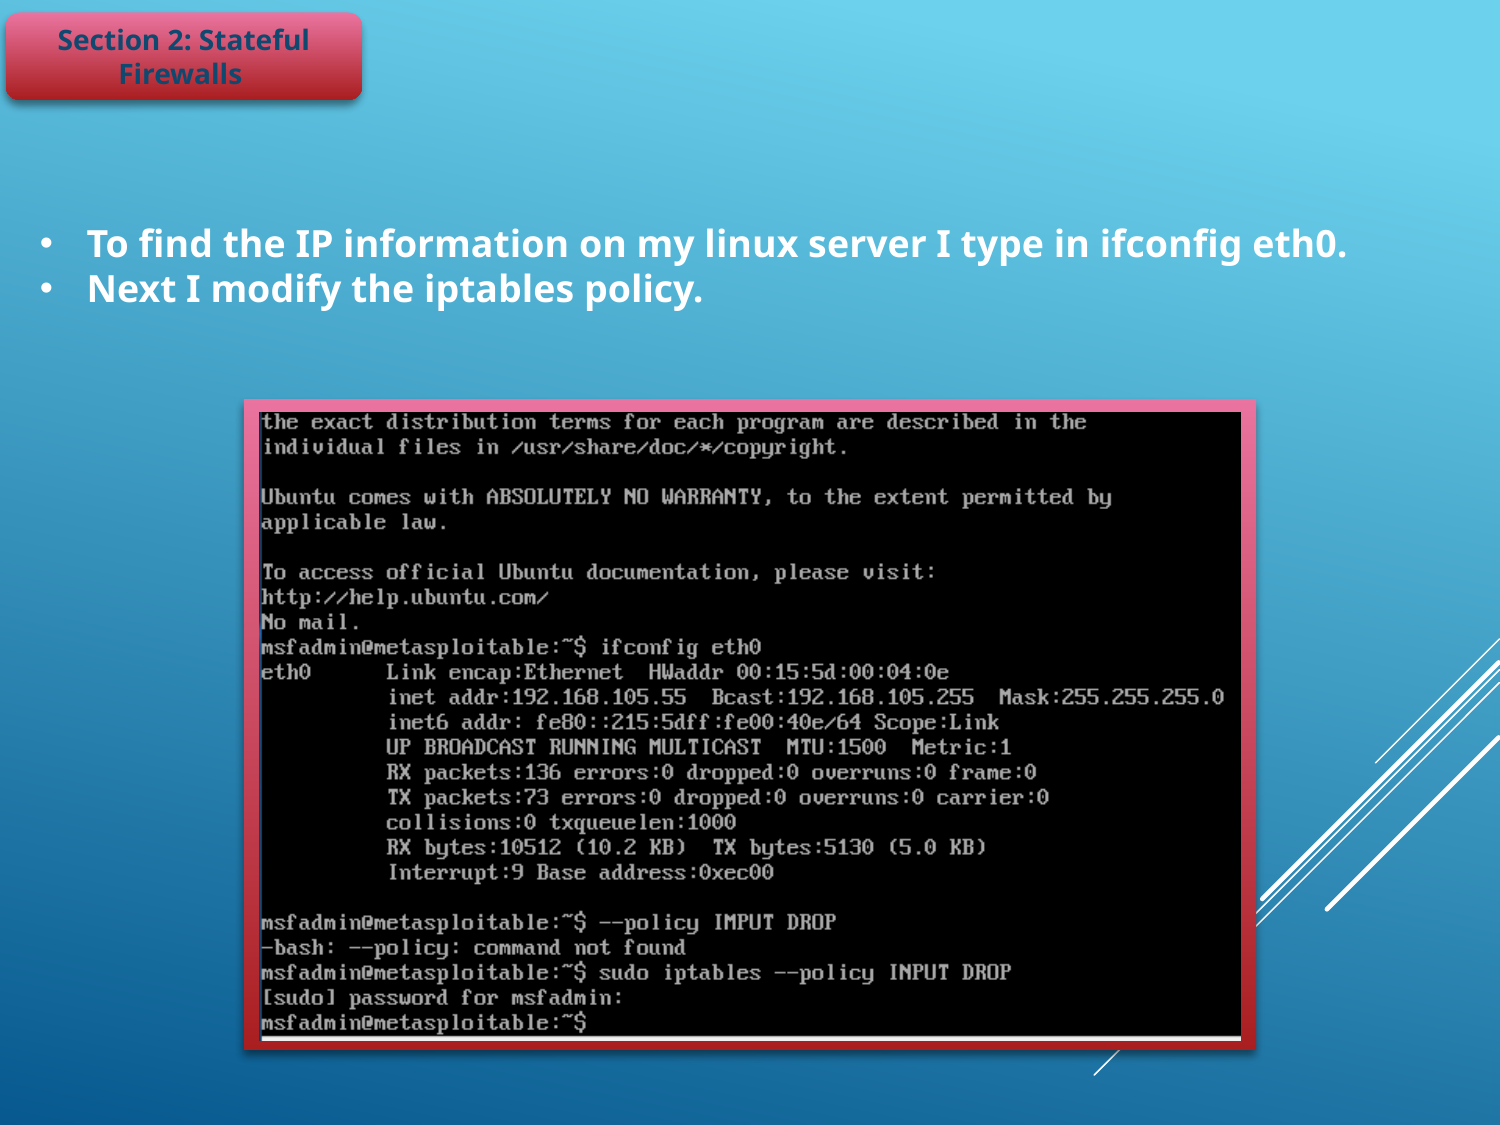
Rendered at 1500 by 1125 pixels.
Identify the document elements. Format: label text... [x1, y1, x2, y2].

text_box [243, 399, 1257, 1050]
picture [258, 412, 1241, 1041]
text_box Section 2: Stateful Firewalls [5, 12, 363, 100]
text_box To find the IP information on my linux server I type in ifconfig eth0. Next I modify the iptables policy. [24, 212, 1475, 318]
